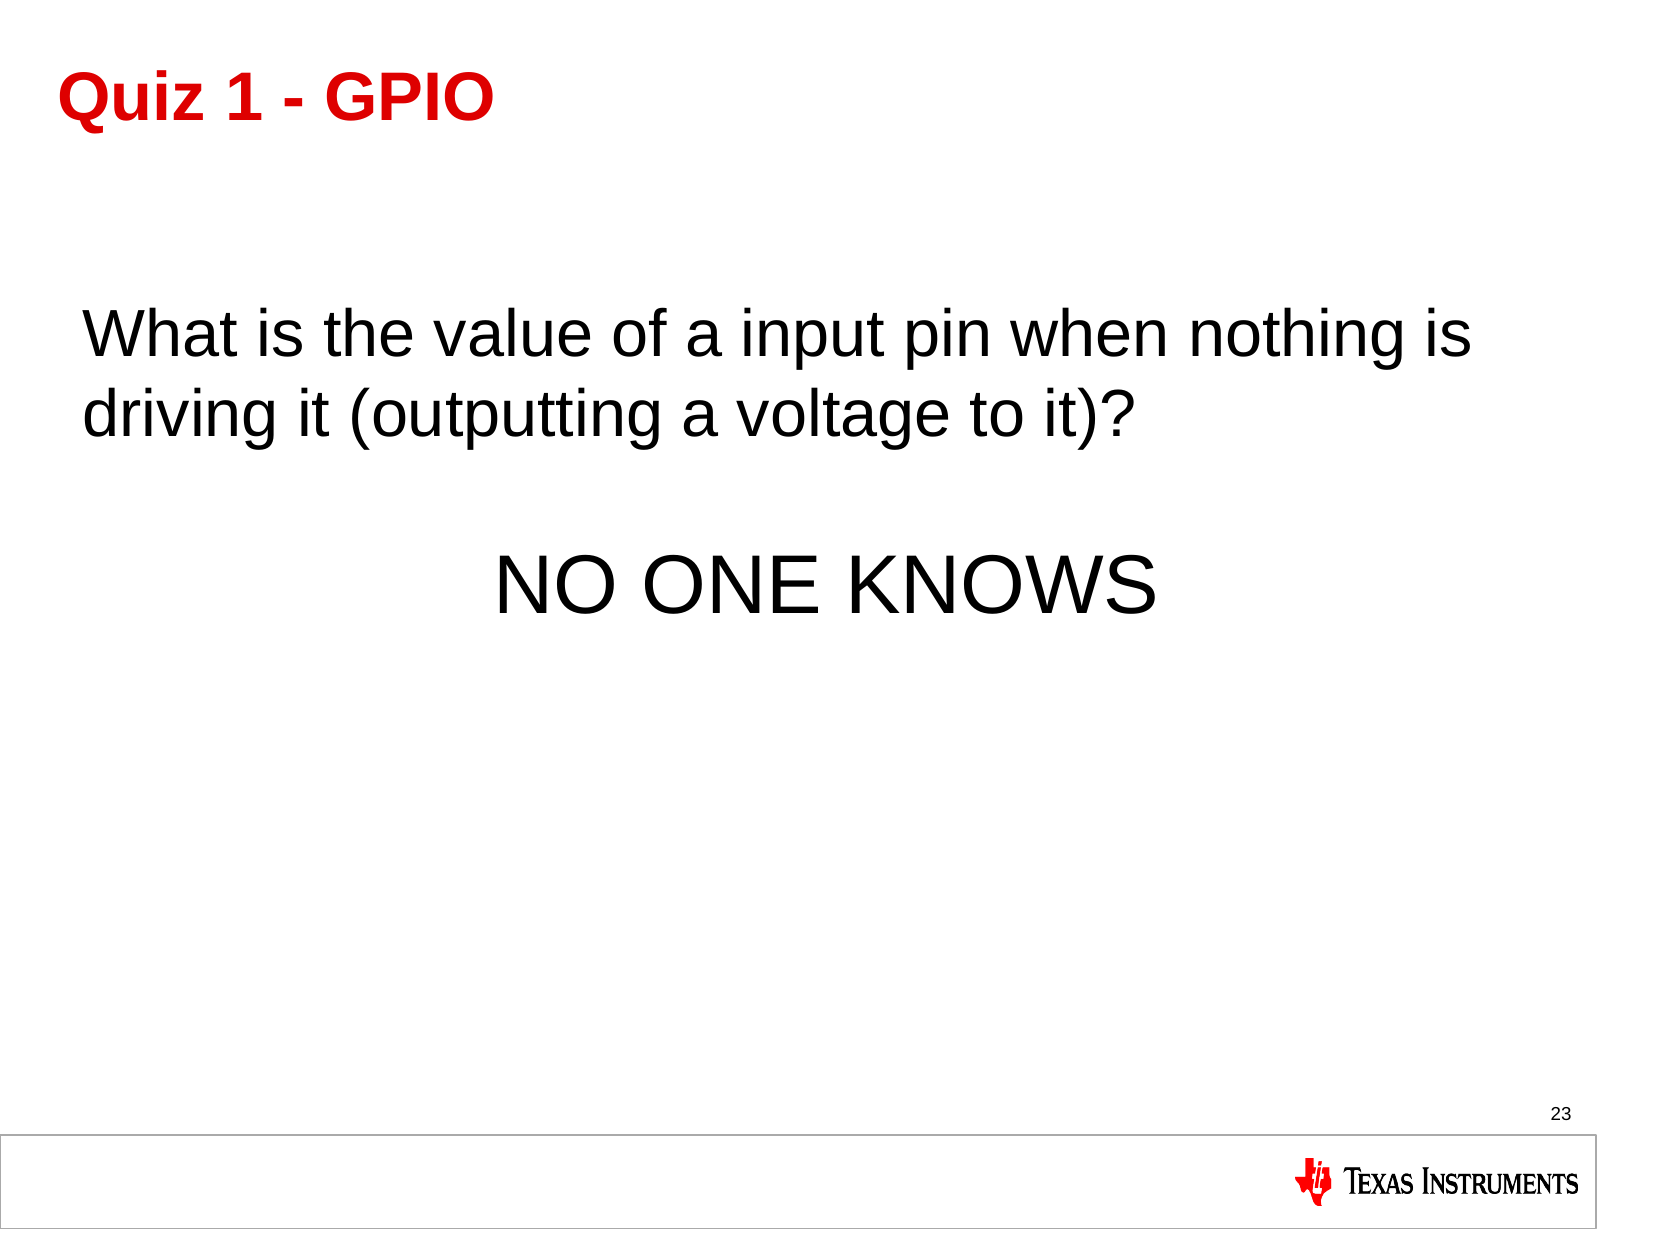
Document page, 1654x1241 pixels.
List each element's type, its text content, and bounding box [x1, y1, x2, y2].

picture [1295, 1158, 1578, 1206]
text_box What is the value of a input pin when nothing is driving it (outputting a voltage to it)? NO ONE KNOWS [82, 290, 1571, 1010]
slide_number 23 [1200, 1093, 1588, 1132]
title Quiz 1 - GPIO [41, 25, 1572, 174]
